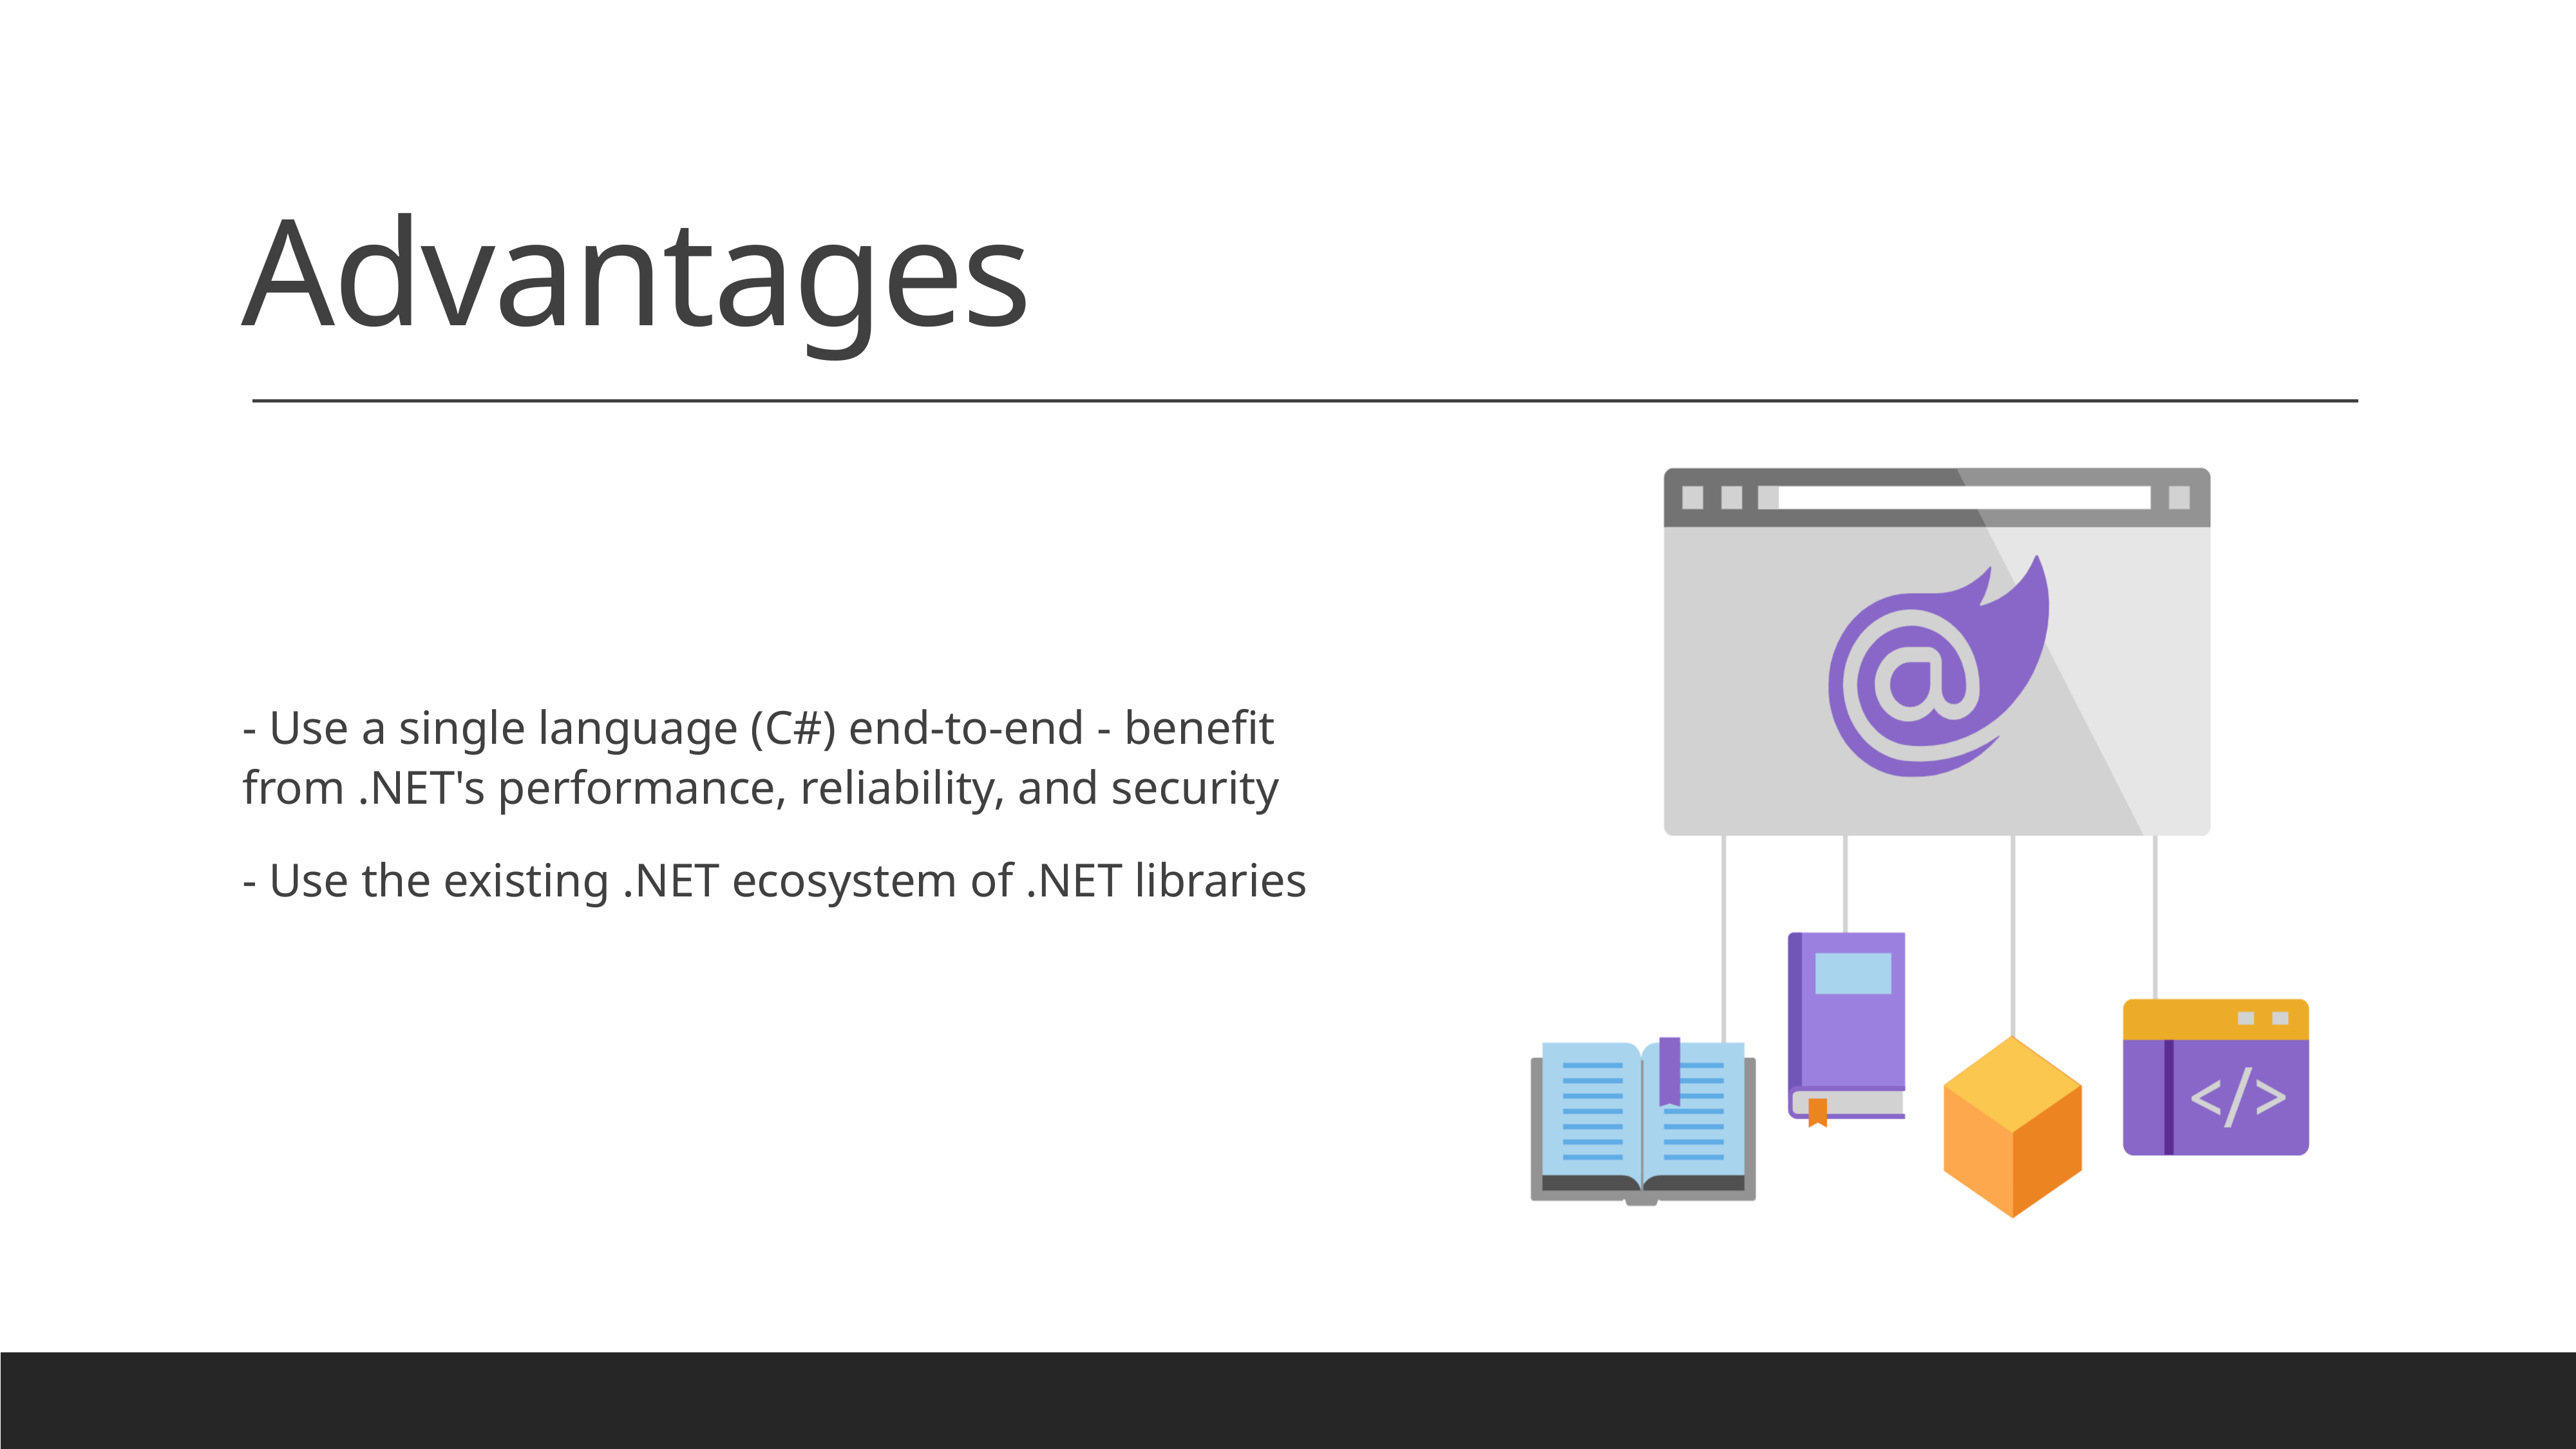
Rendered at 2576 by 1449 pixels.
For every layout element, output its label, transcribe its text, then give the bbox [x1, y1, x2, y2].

title Advantages [231, 59, 2358, 368]
picture [1441, 464, 2358, 1222]
list - Use a single language (C#) end-to-end - benefit from .NET's performance, reliability, and security - Use the existing .NET ecosystem of .NET libraries [222, 692, 1359, 1283]
